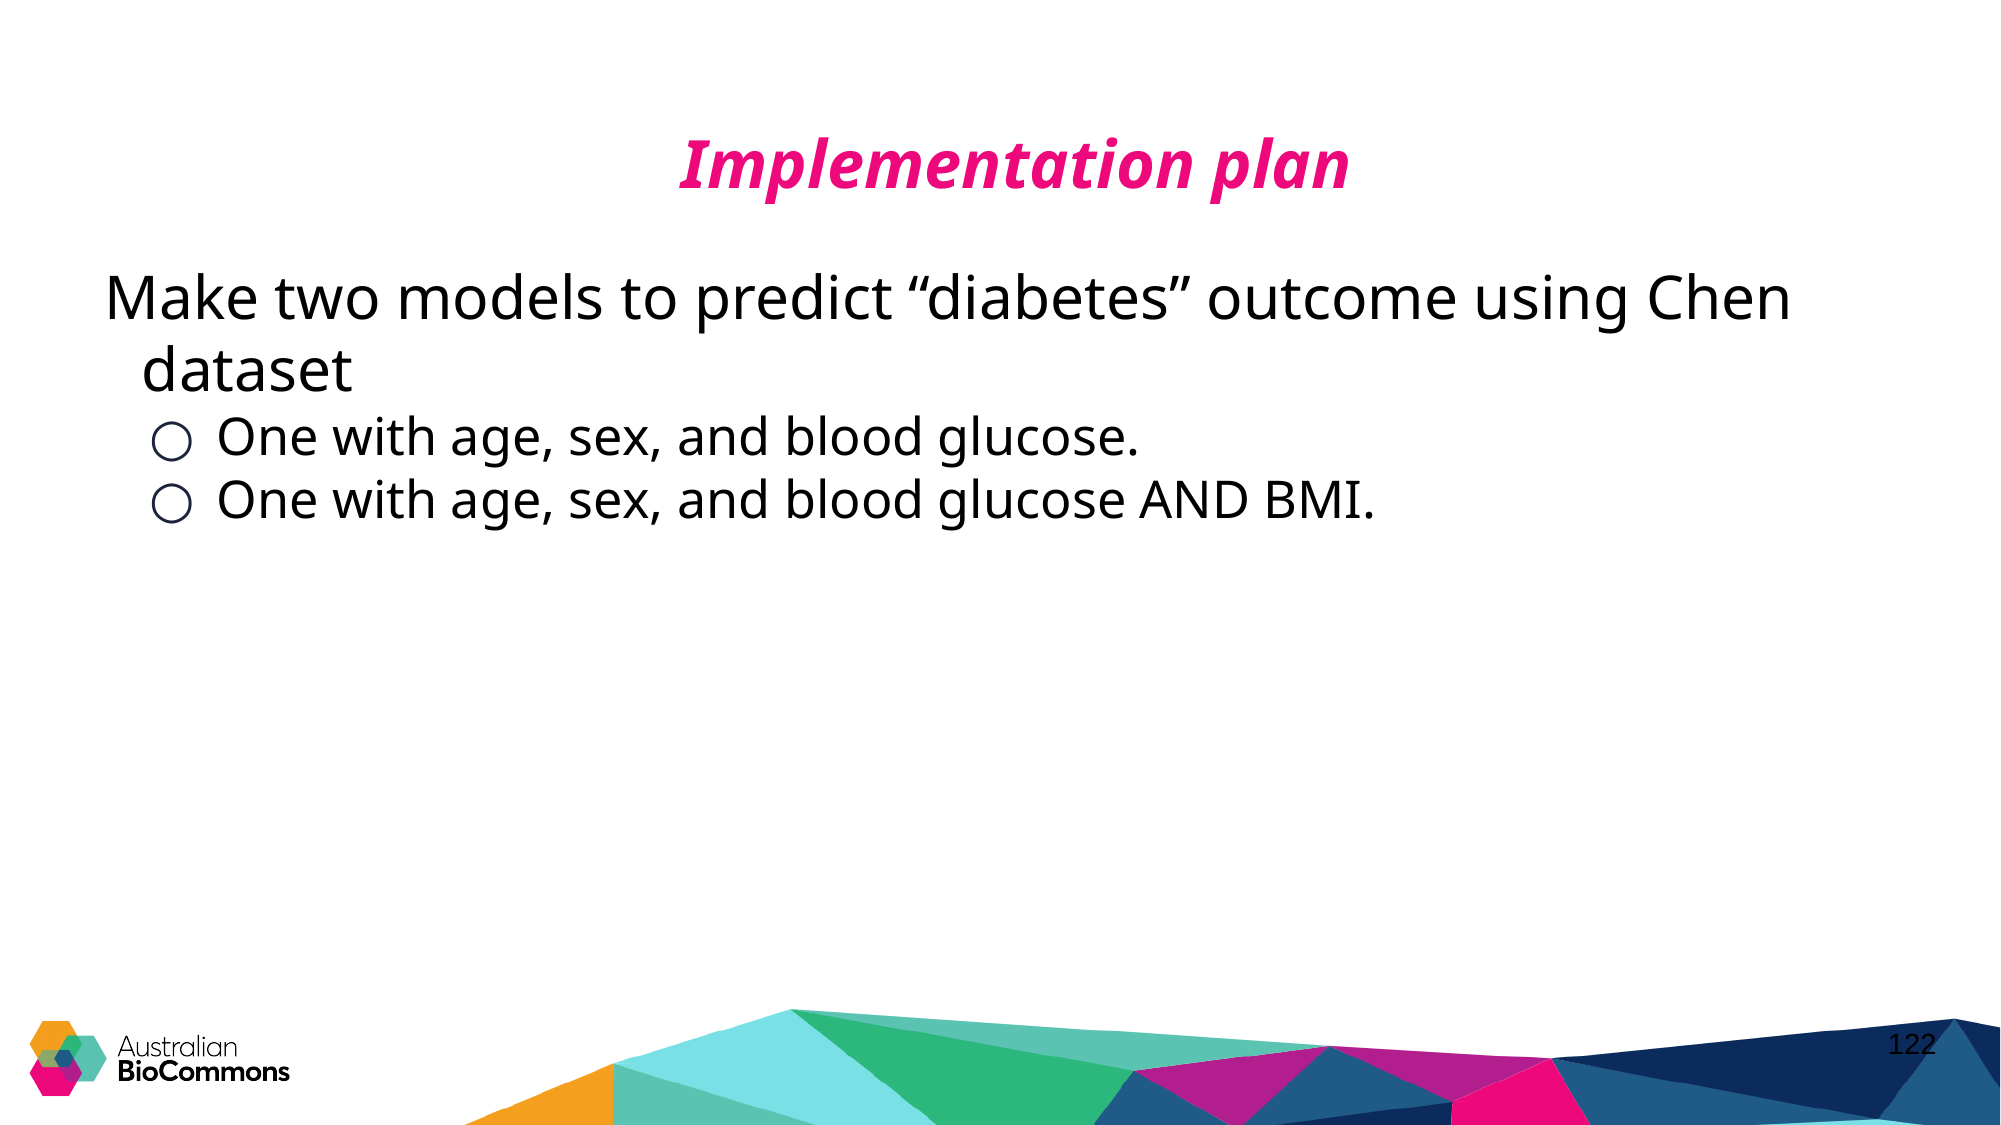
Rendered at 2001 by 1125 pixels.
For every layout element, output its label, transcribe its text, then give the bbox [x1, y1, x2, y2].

picture [428, 992, 2001, 1125]
title Implementation plan [81, 64, 1953, 211]
list Make two models to predict “diabetes” outcome using Chen dataset One with age, sex, and blood glucose. One with age, sex, and blood glucose AND BMI. [51, 251, 1924, 970]
slide_number 122 [1797, 1012, 1937, 1073]
picture [11, 1014, 308, 1103]
